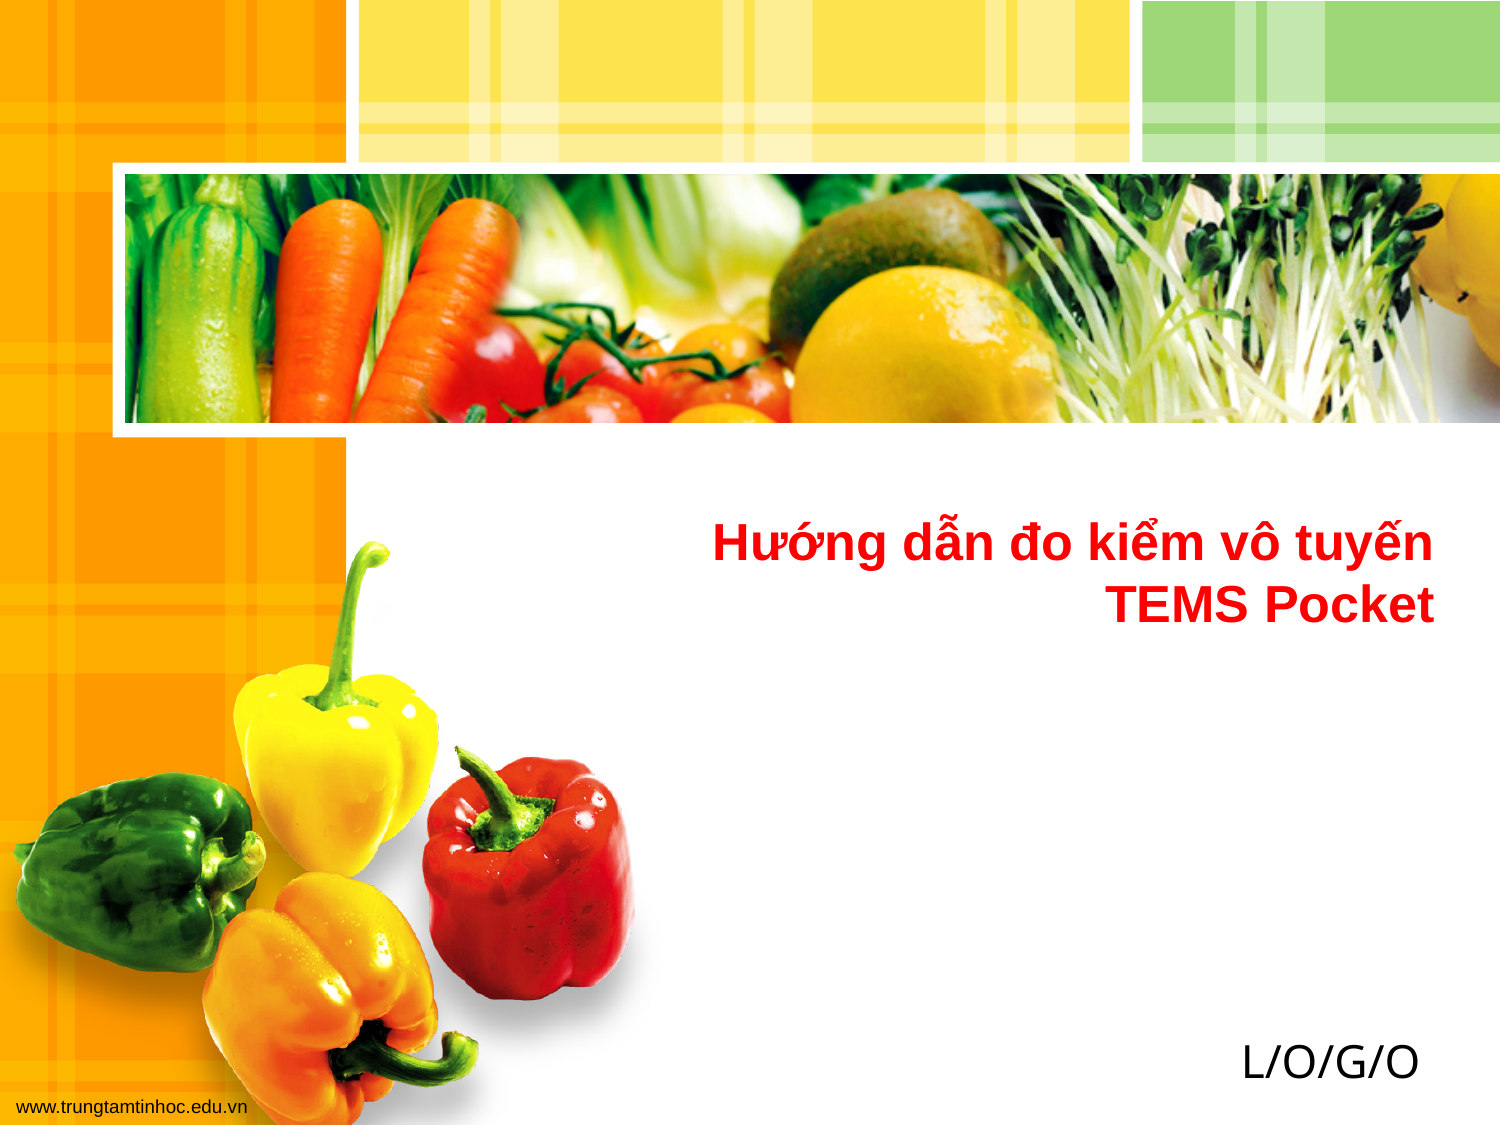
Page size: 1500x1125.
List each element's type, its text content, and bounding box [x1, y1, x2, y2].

picture [0, 541, 663, 1125]
text_box www.trungtamtinhoc.edu.vn [1, 1087, 263, 1125]
picture [125, 174, 1500, 423]
title Hướng dẫn đo kiểm vô tuyến TEMS Pocket [174, 449, 1451, 692]
